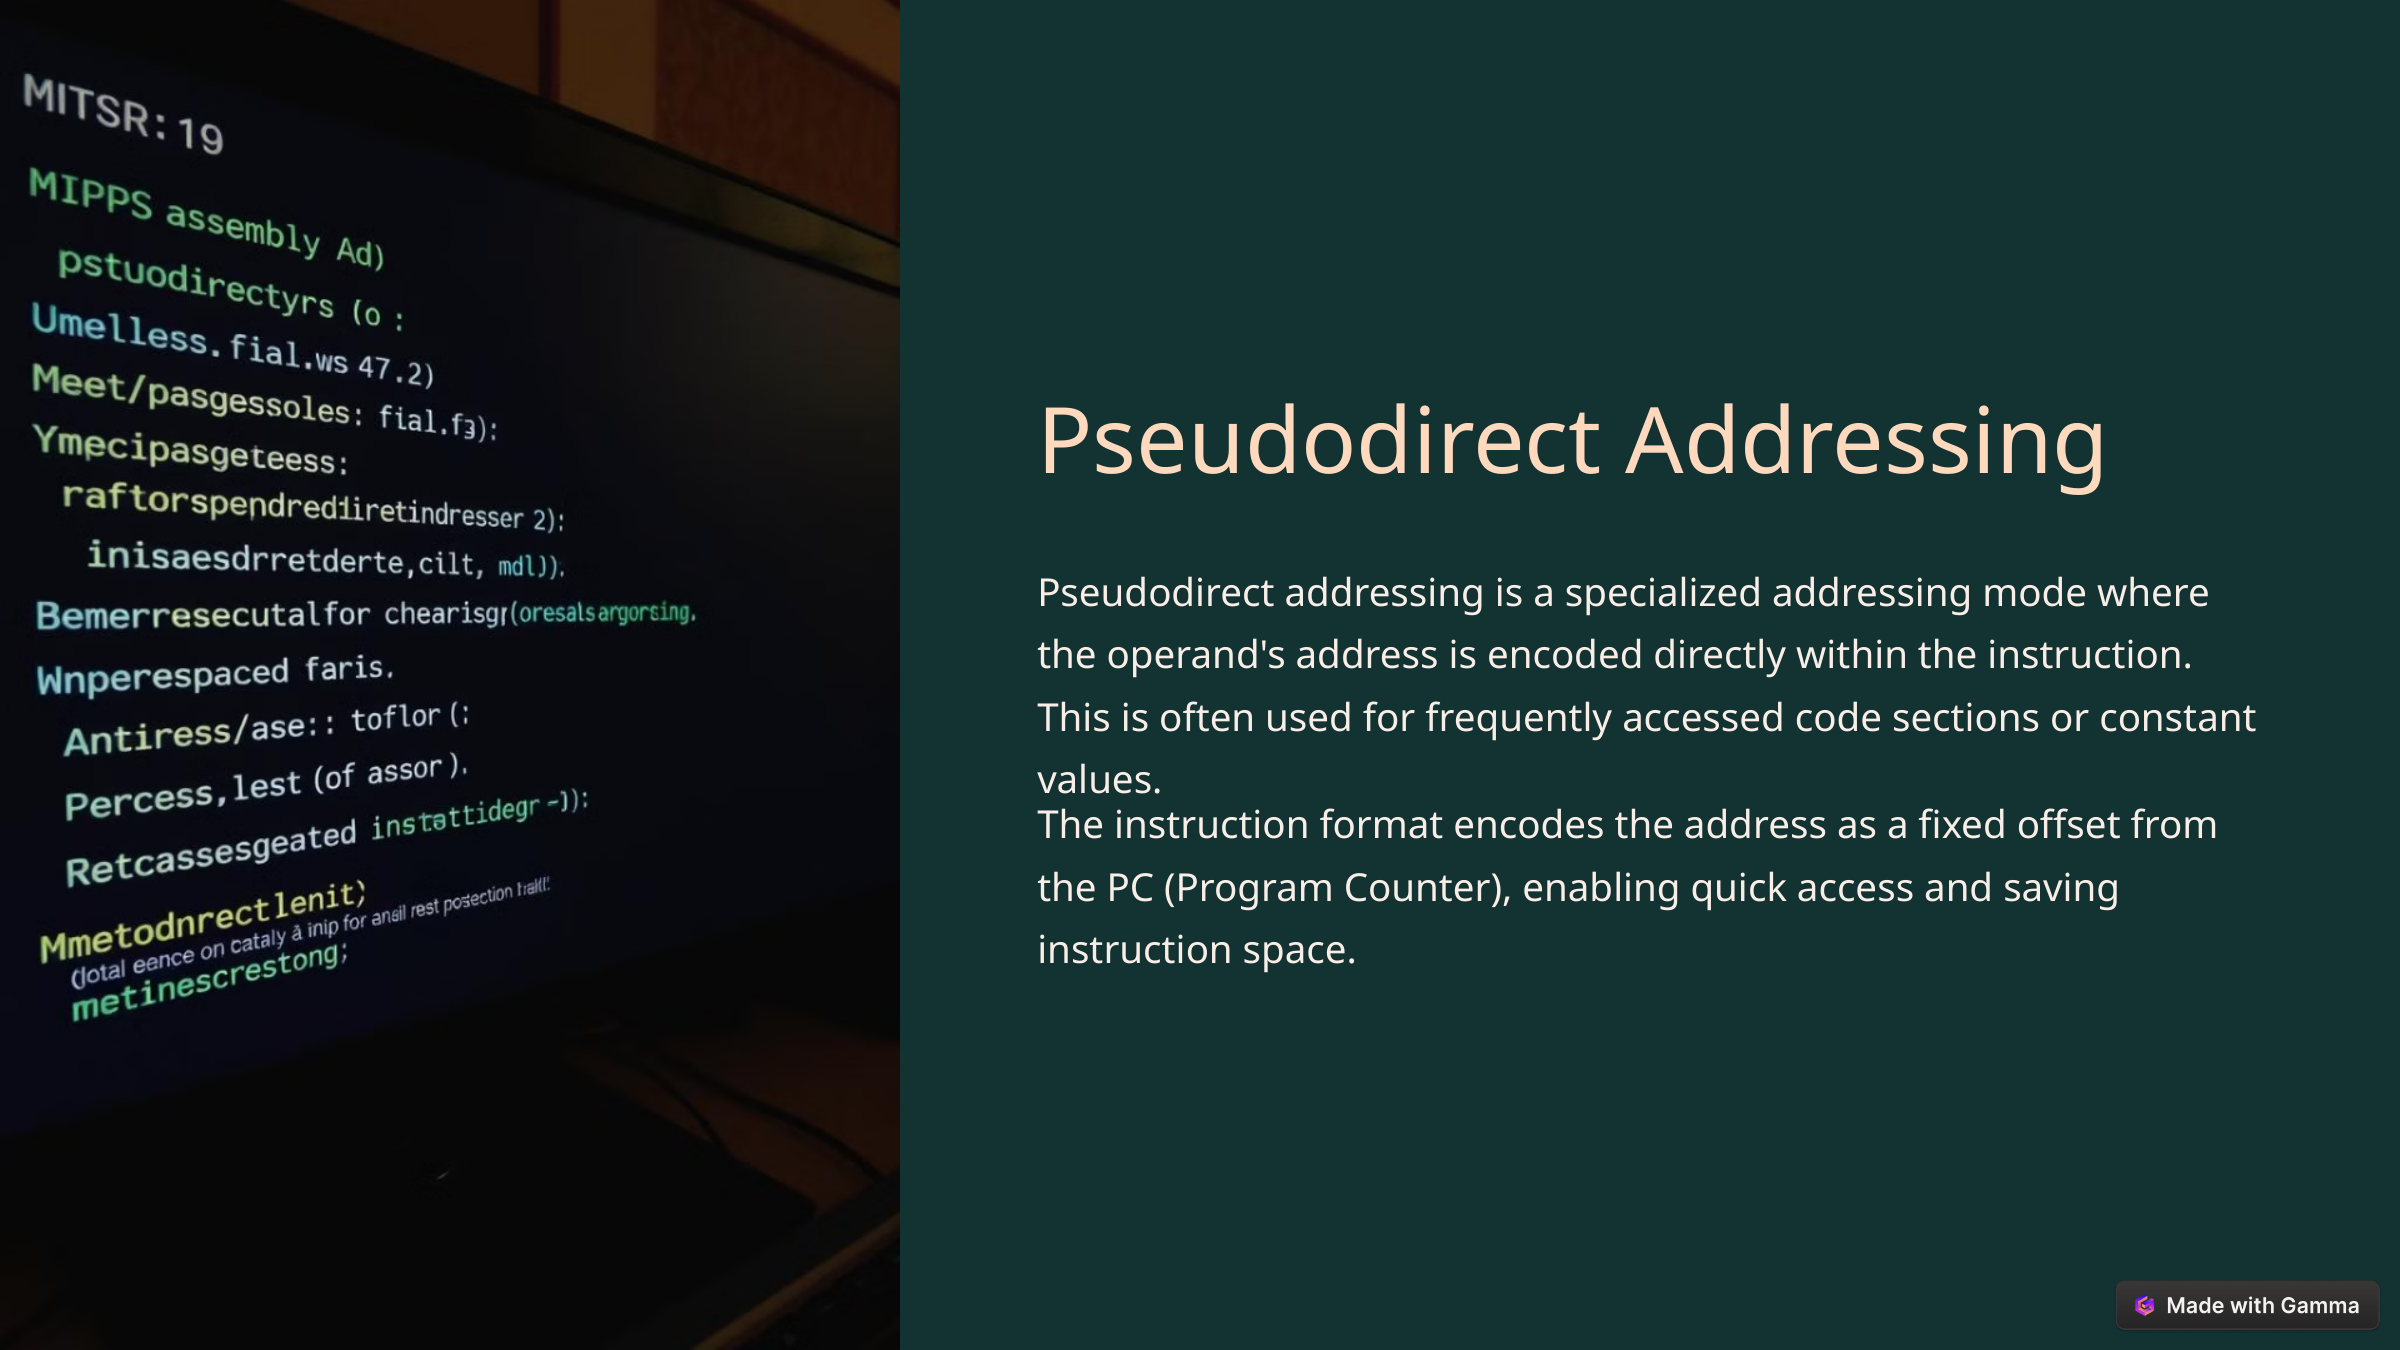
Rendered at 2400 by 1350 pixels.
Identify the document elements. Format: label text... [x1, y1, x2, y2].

text_box Pseudodirect addressing is a specialized addressing mode where the operand's address is encoded directly within the instruction. This is often used for frequently accessed code sections or constant values. [1037, 551, 2263, 740]
picture [2106, 1271, 2389, 1339]
text_box The instruction format encodes the address as a fixed offset from the PC (Program Counter), enabling quick access and saving instruction space. [1037, 784, 2263, 973]
picture [0, 0, 900, 1350]
text_box Pseudodirect Addressing [1037, 377, 2071, 493]
